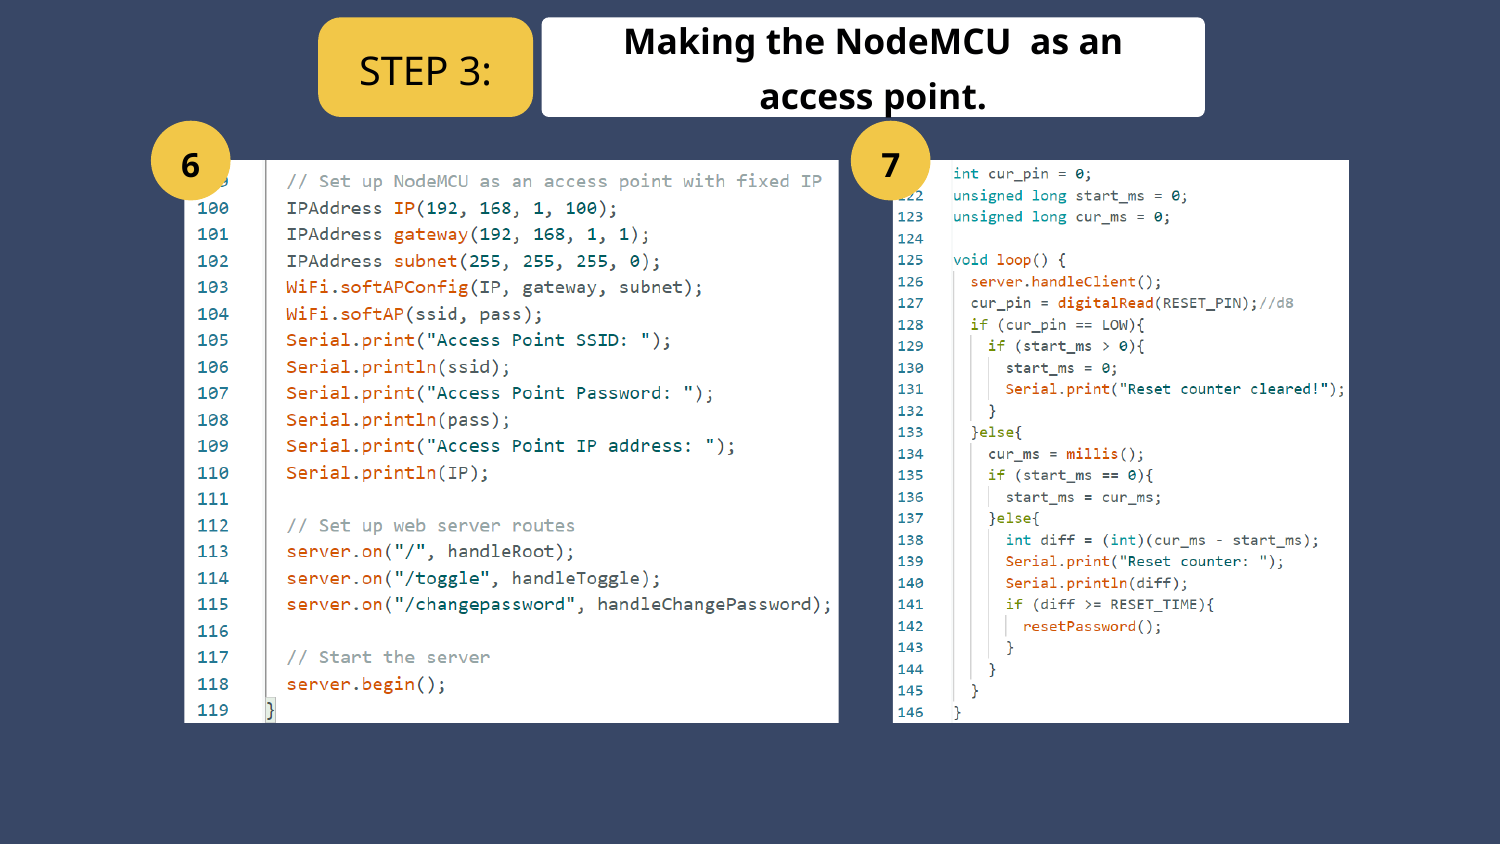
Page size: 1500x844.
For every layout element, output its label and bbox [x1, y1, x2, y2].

text_box [892, 160, 1349, 724]
text_box [184, 160, 839, 724]
text_box [850, 120, 931, 201]
text_box [150, 120, 231, 201]
text_box [317, 6, 534, 128]
text_box [541, 5, 1206, 118]
